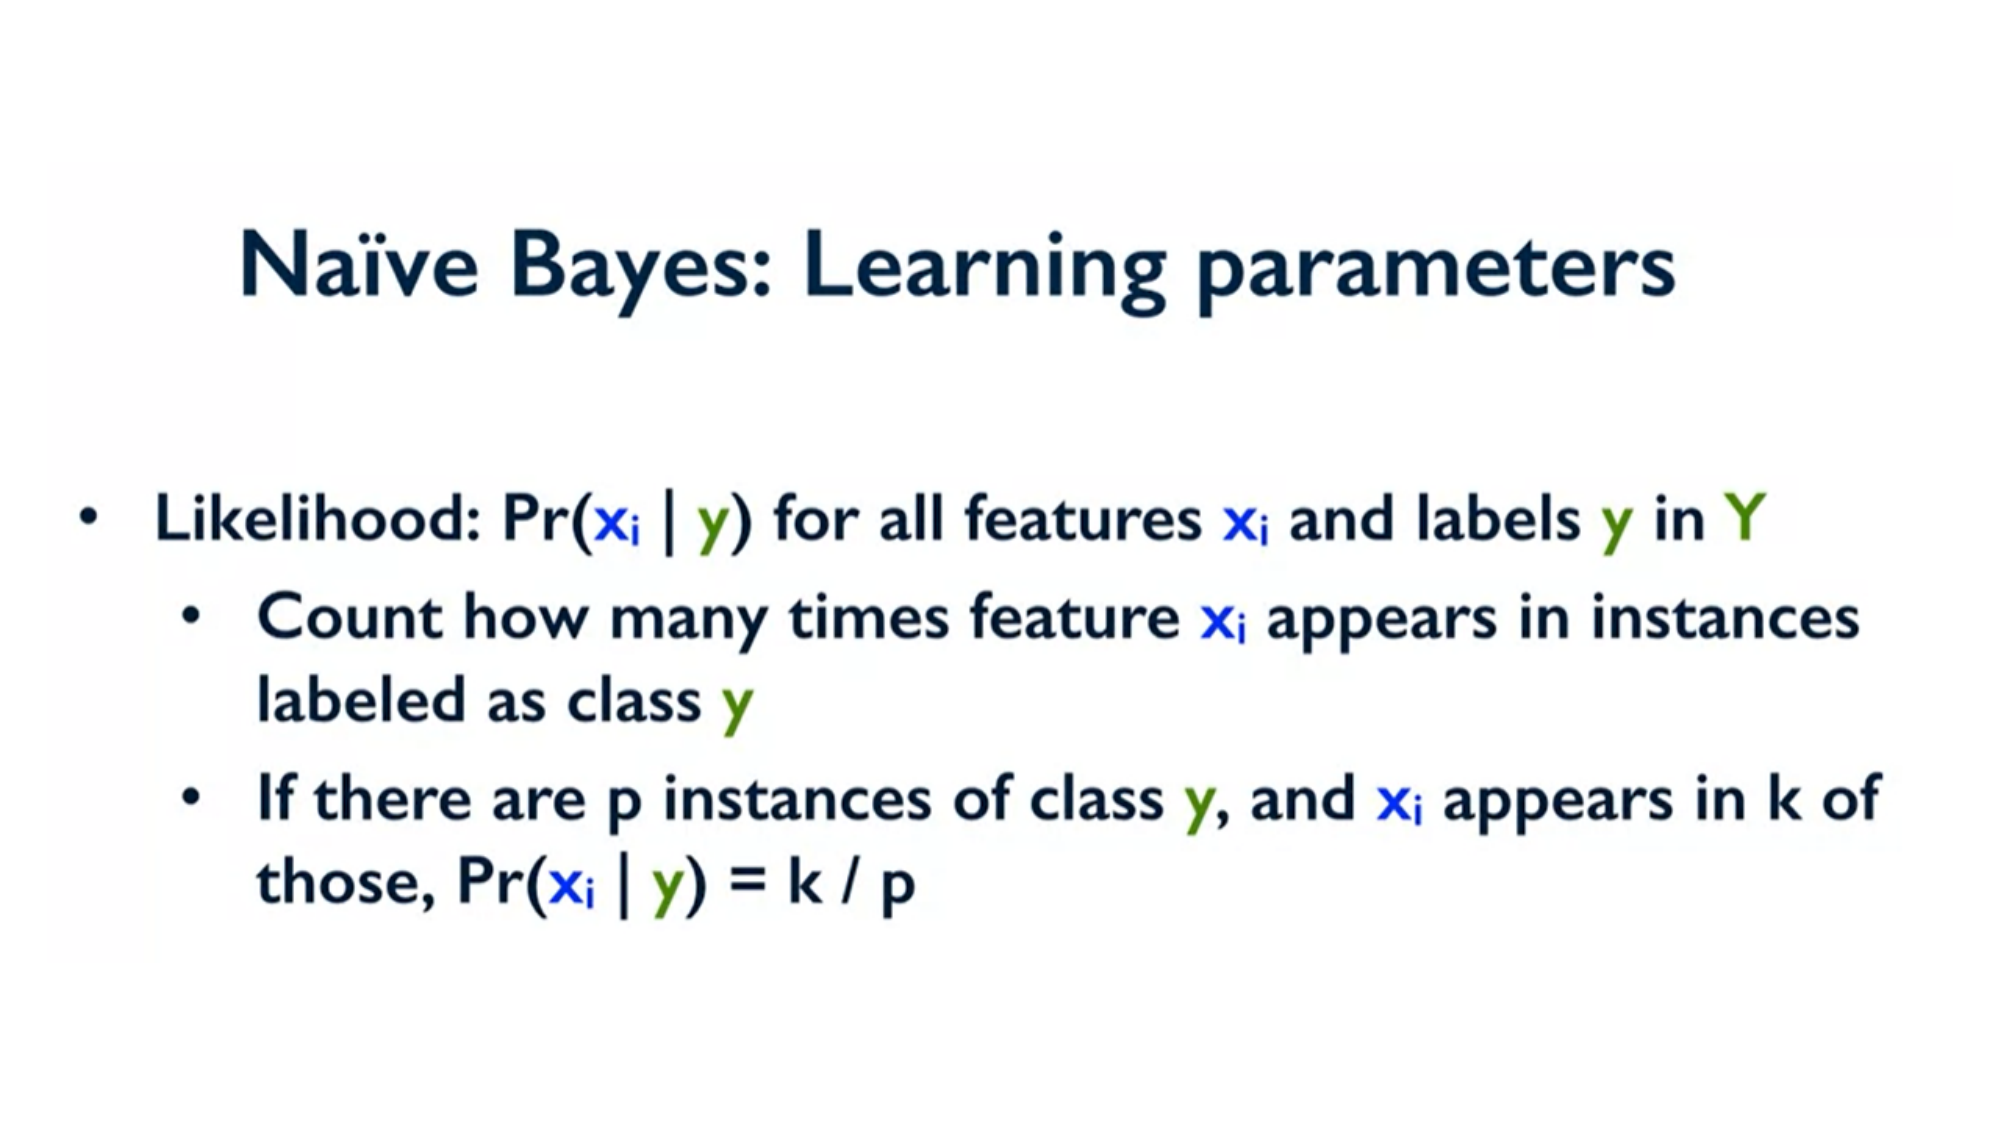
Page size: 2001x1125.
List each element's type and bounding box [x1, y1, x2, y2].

picture [47, 162, 1953, 963]
